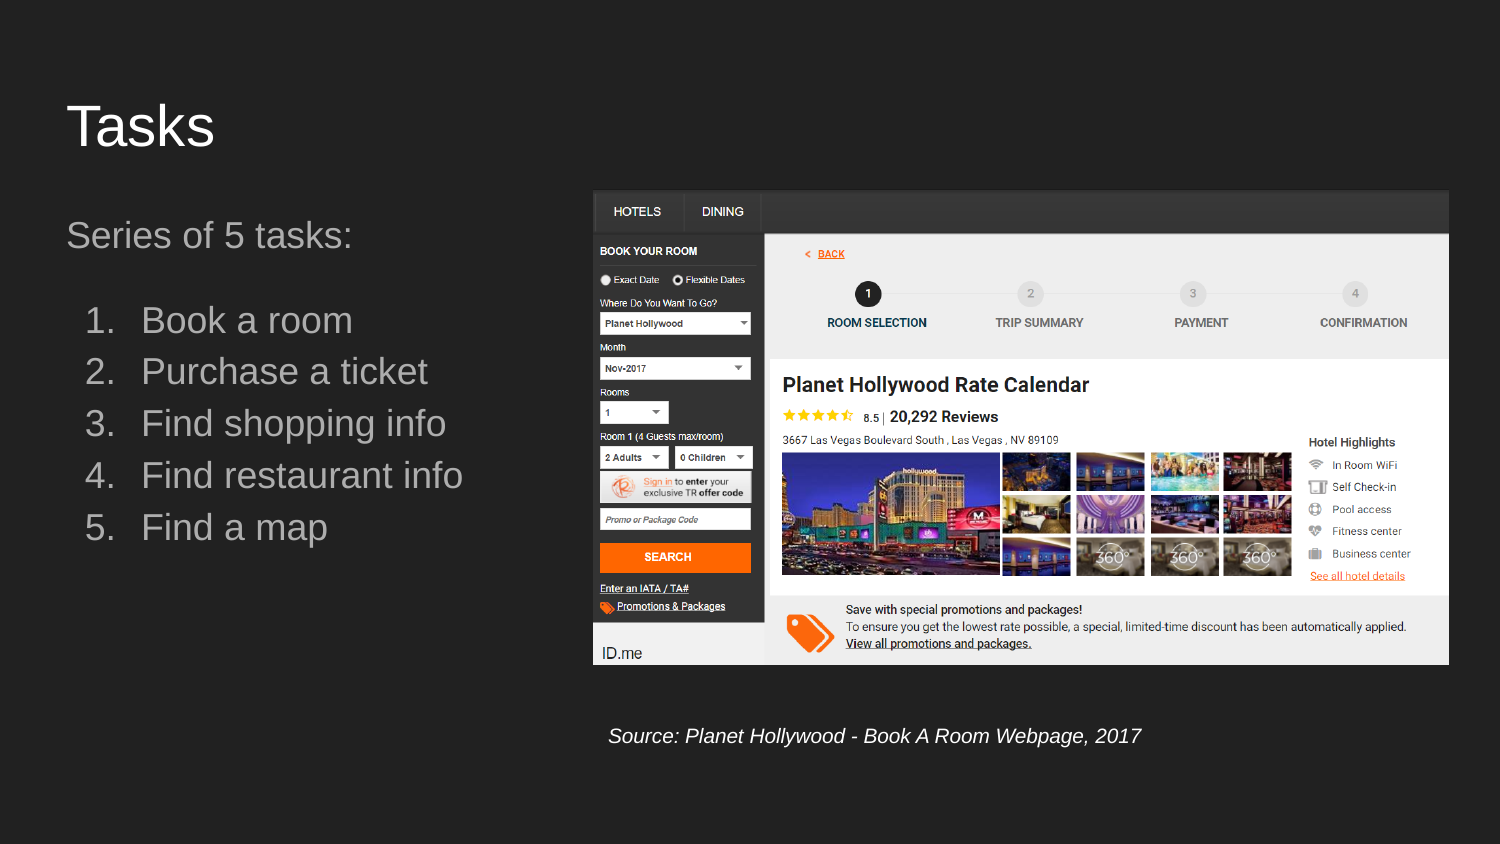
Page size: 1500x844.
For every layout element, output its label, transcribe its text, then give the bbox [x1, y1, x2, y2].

list Series of 5 tasks: Book a room Purchase a ticket Find shopping info Find restaurant info Find a map [51, 189, 579, 750]
text_box Source: Planet Hollywood - Book A Room Webpage, 2017 [593, 707, 1449, 750]
title Tasks [51, 72, 1449, 167]
picture [592, 188, 1450, 665]
